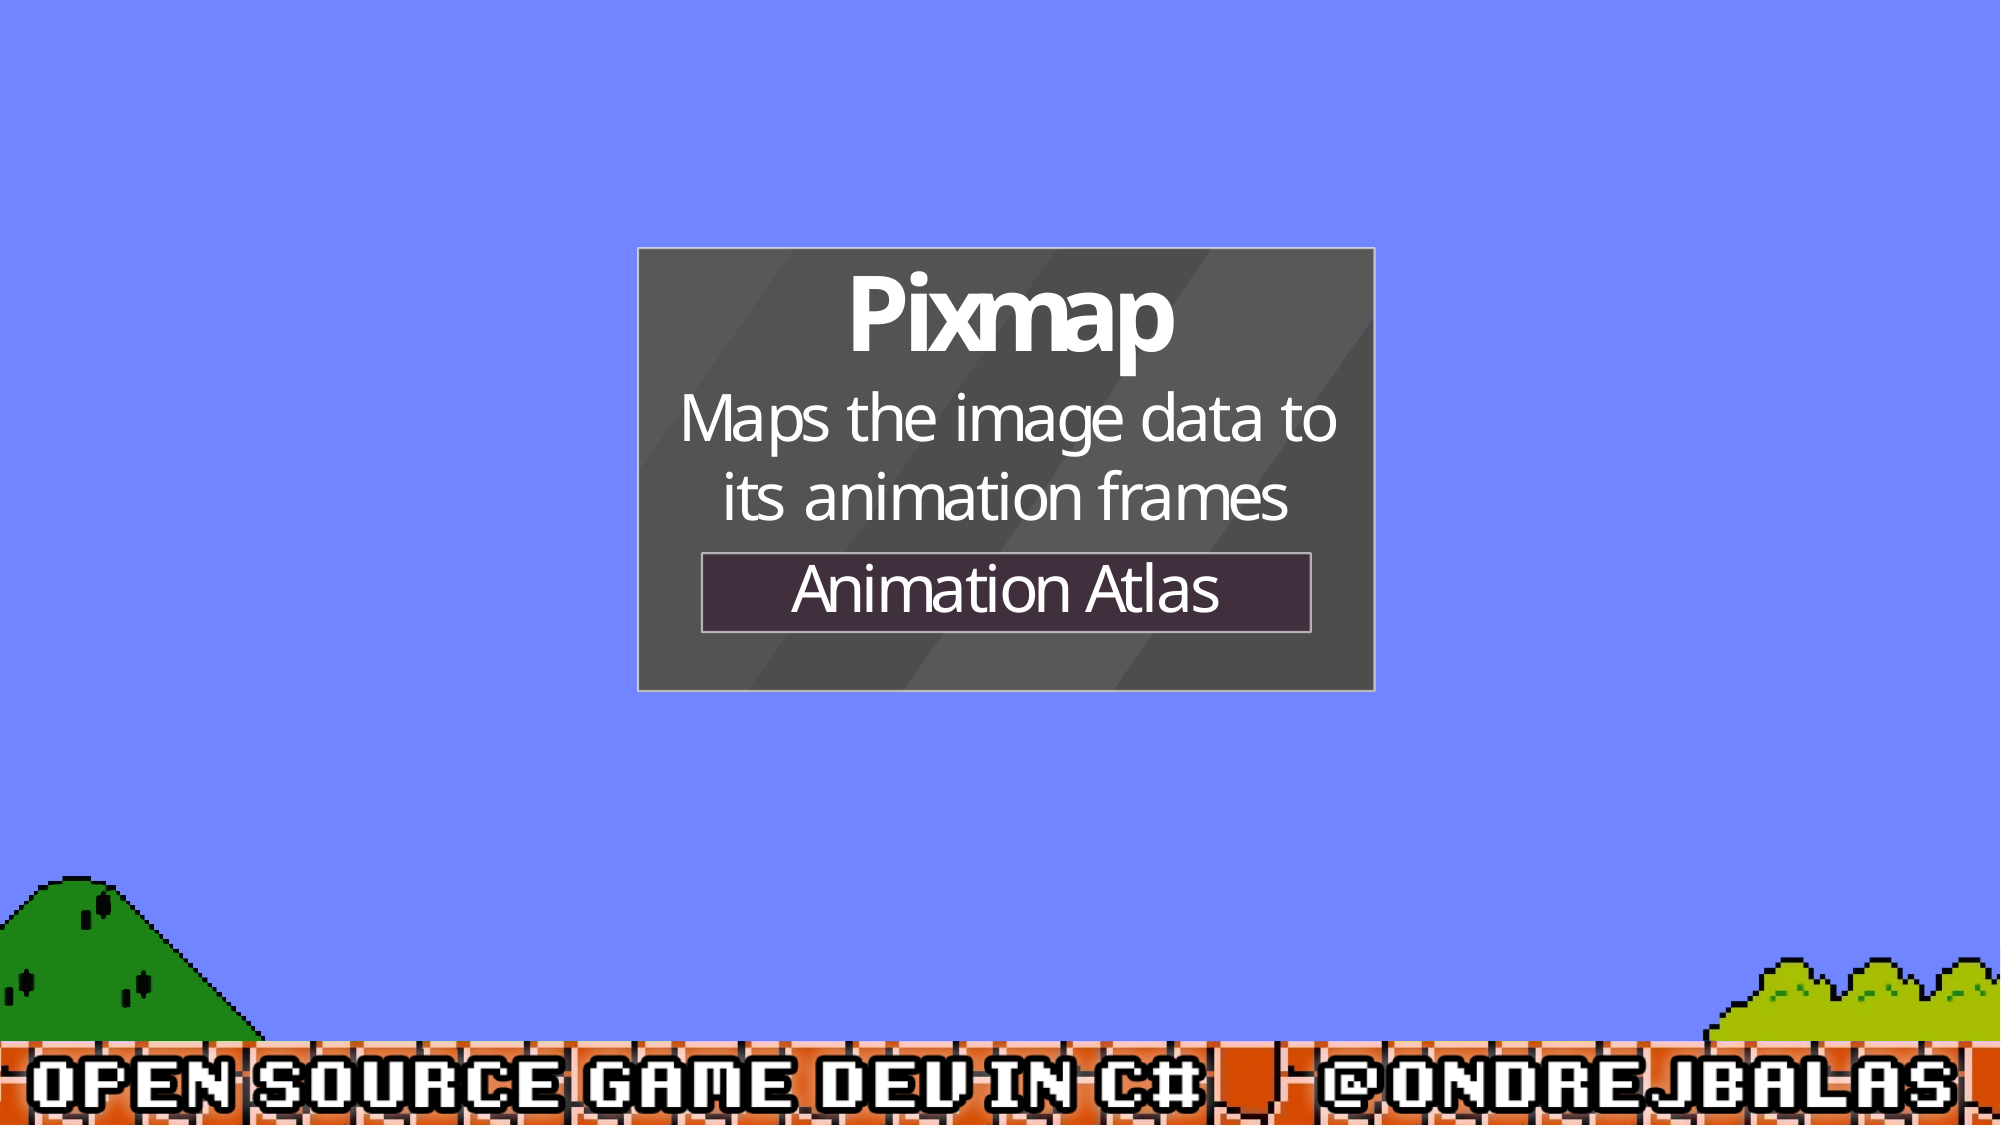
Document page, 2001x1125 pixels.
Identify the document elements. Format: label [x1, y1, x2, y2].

picture [634, 226, 1385, 693]
